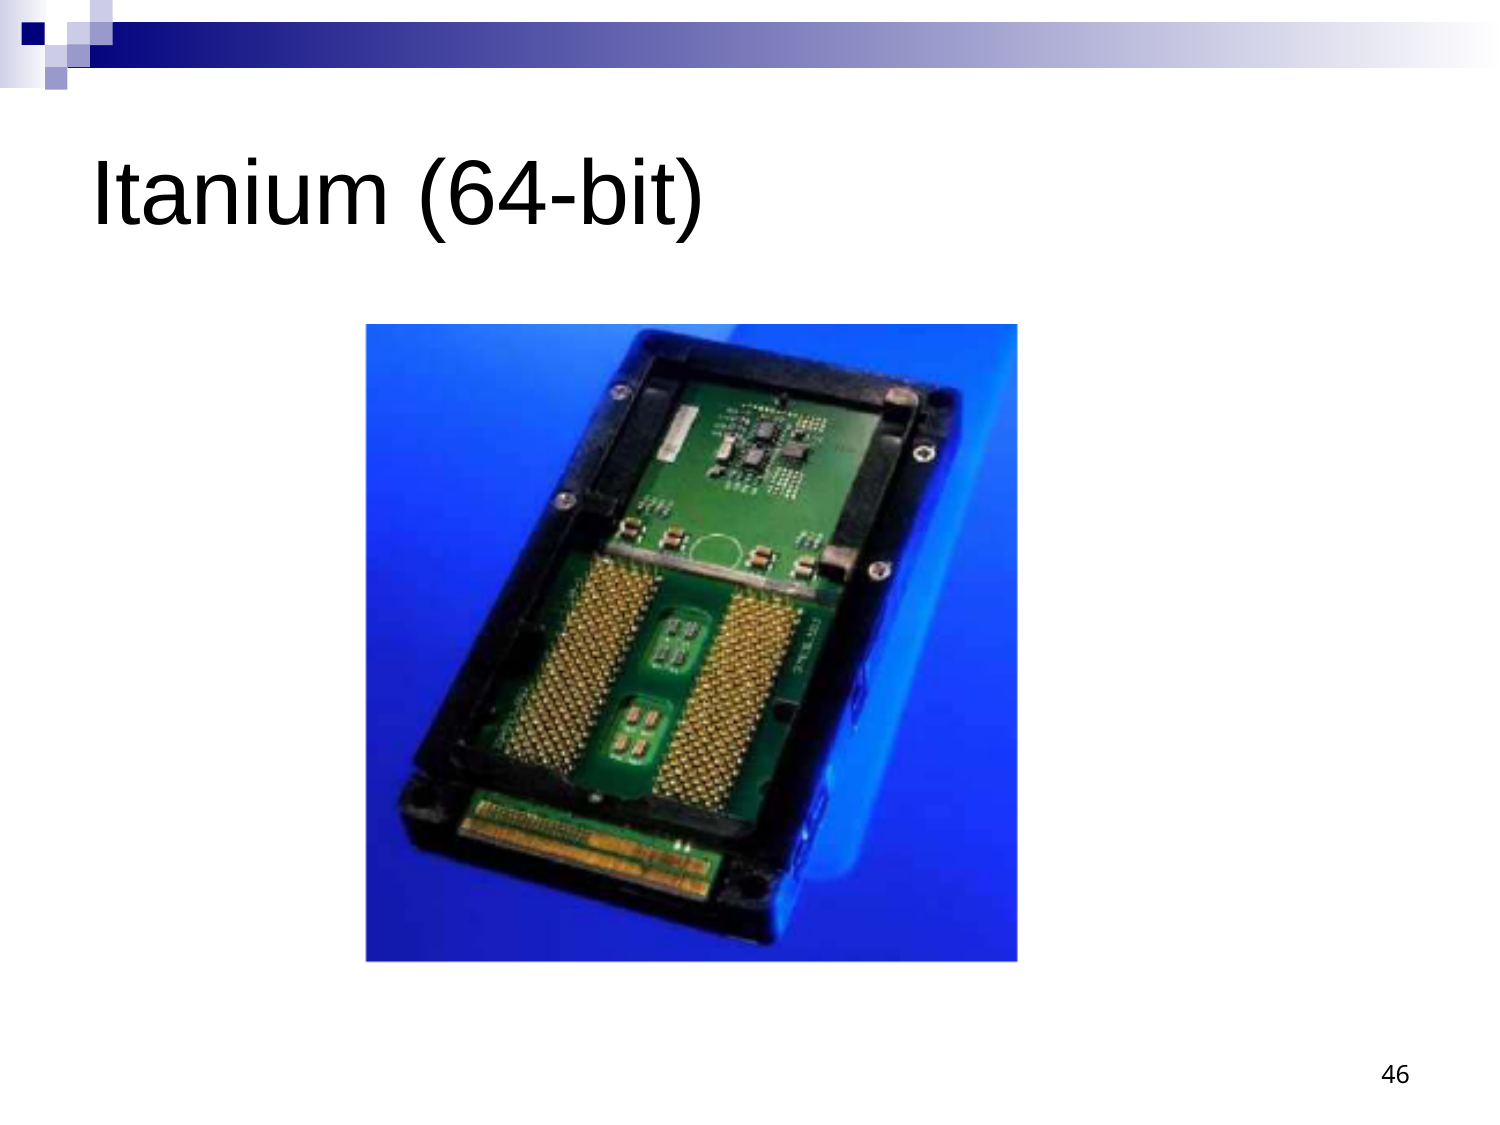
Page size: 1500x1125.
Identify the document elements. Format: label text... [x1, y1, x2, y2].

picture [362, 324, 1026, 967]
slide_number 46 [1074, 1024, 1426, 1101]
title Itanium (64-bit) [74, 74, 1426, 301]
